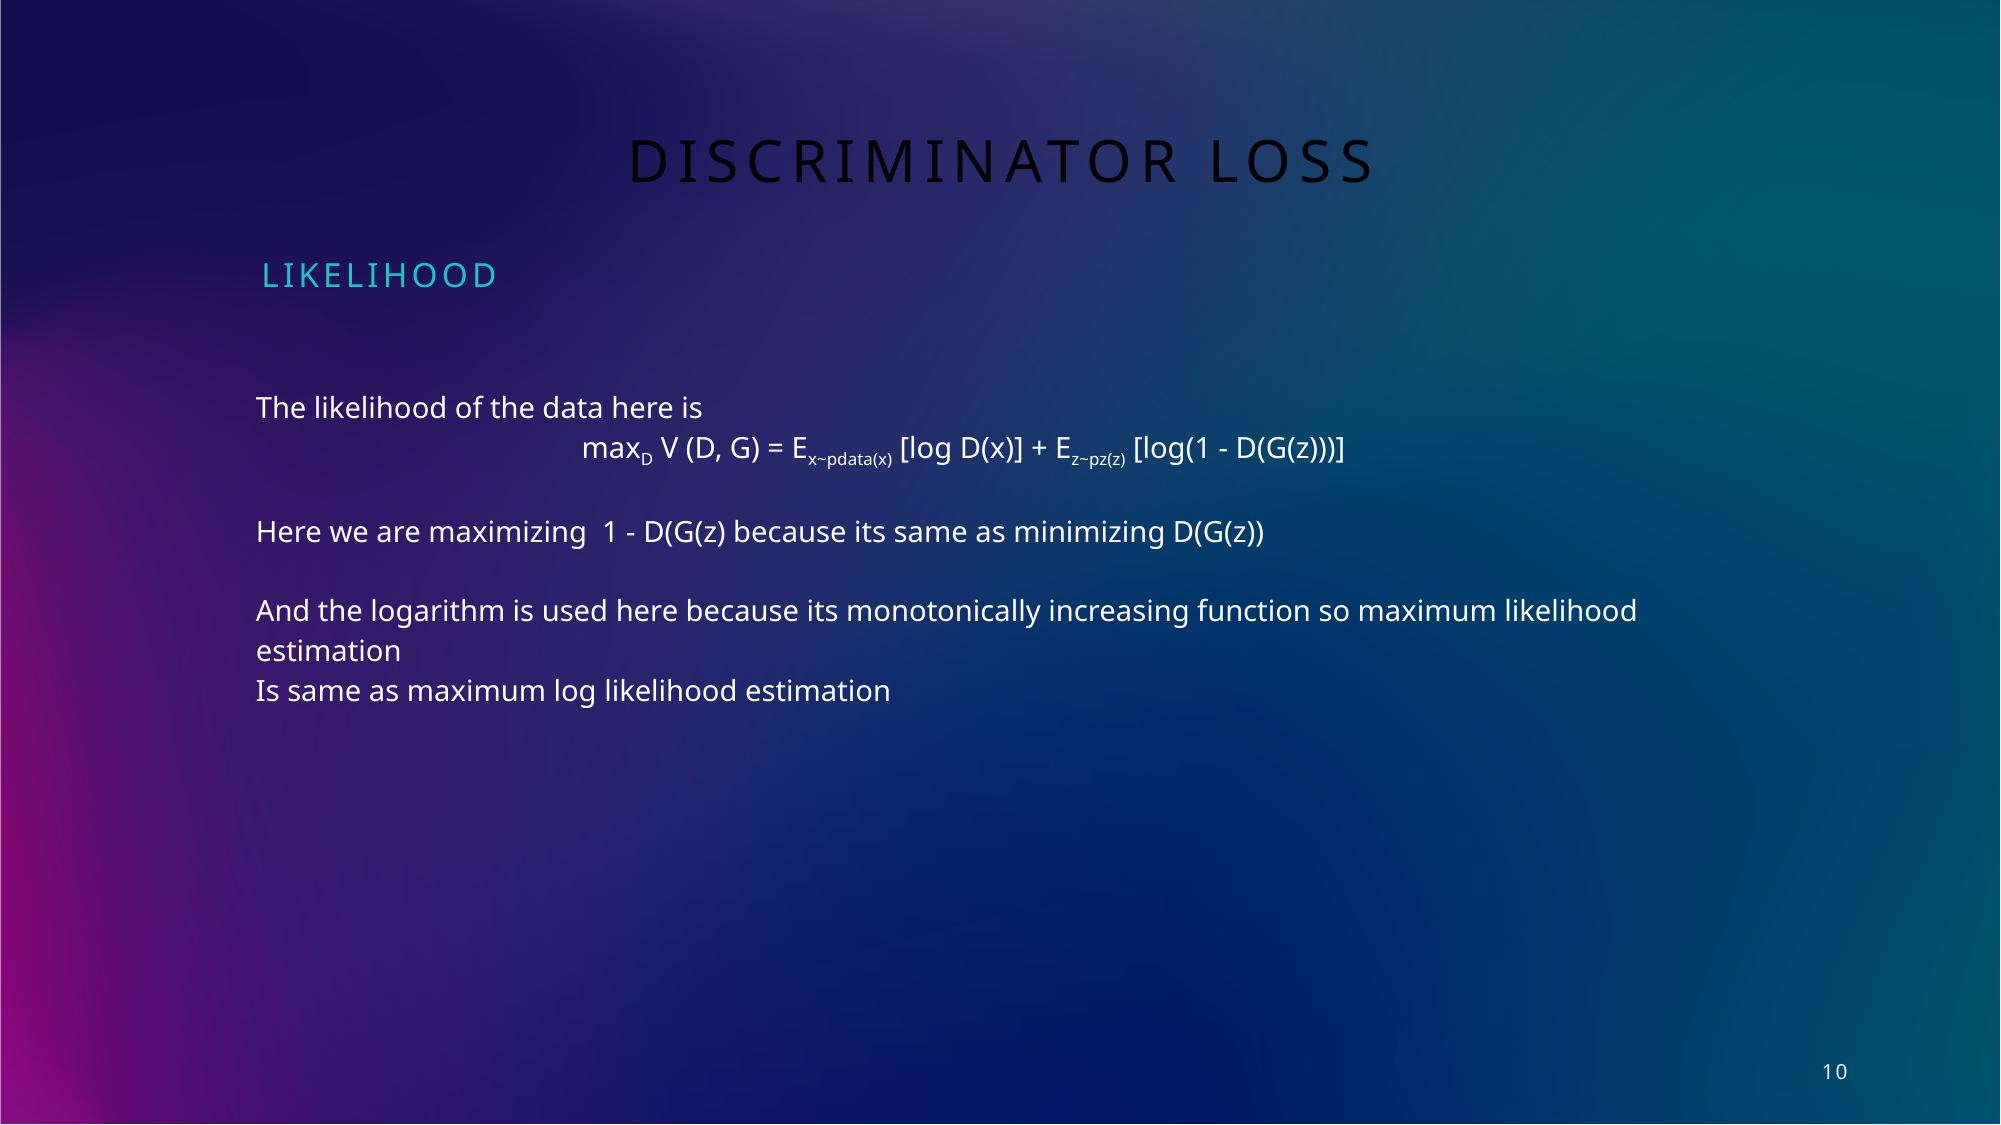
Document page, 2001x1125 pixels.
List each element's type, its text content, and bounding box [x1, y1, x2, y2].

list LIKELIHOOD [246, 246, 663, 303]
slide_number 10 [1412, 1042, 1863, 1103]
list The likelihood of the data here is maxD V (D, G) = Ex~pdata(x) [log D(x)] + Ez~pz(z) [log(1 - D(G(z)))] Here we are maximizing 1 - D(G(z) because its same as minimizing D(G(z)) And the logarithm is used here because its monotonically increasing function so maximum likelihood estimation Is same as maximum log likelihood estimation [240, 376, 1686, 743]
picture [0, 0, 1913, 1125]
title Discriminator LOSS [402, 97, 1598, 202]
